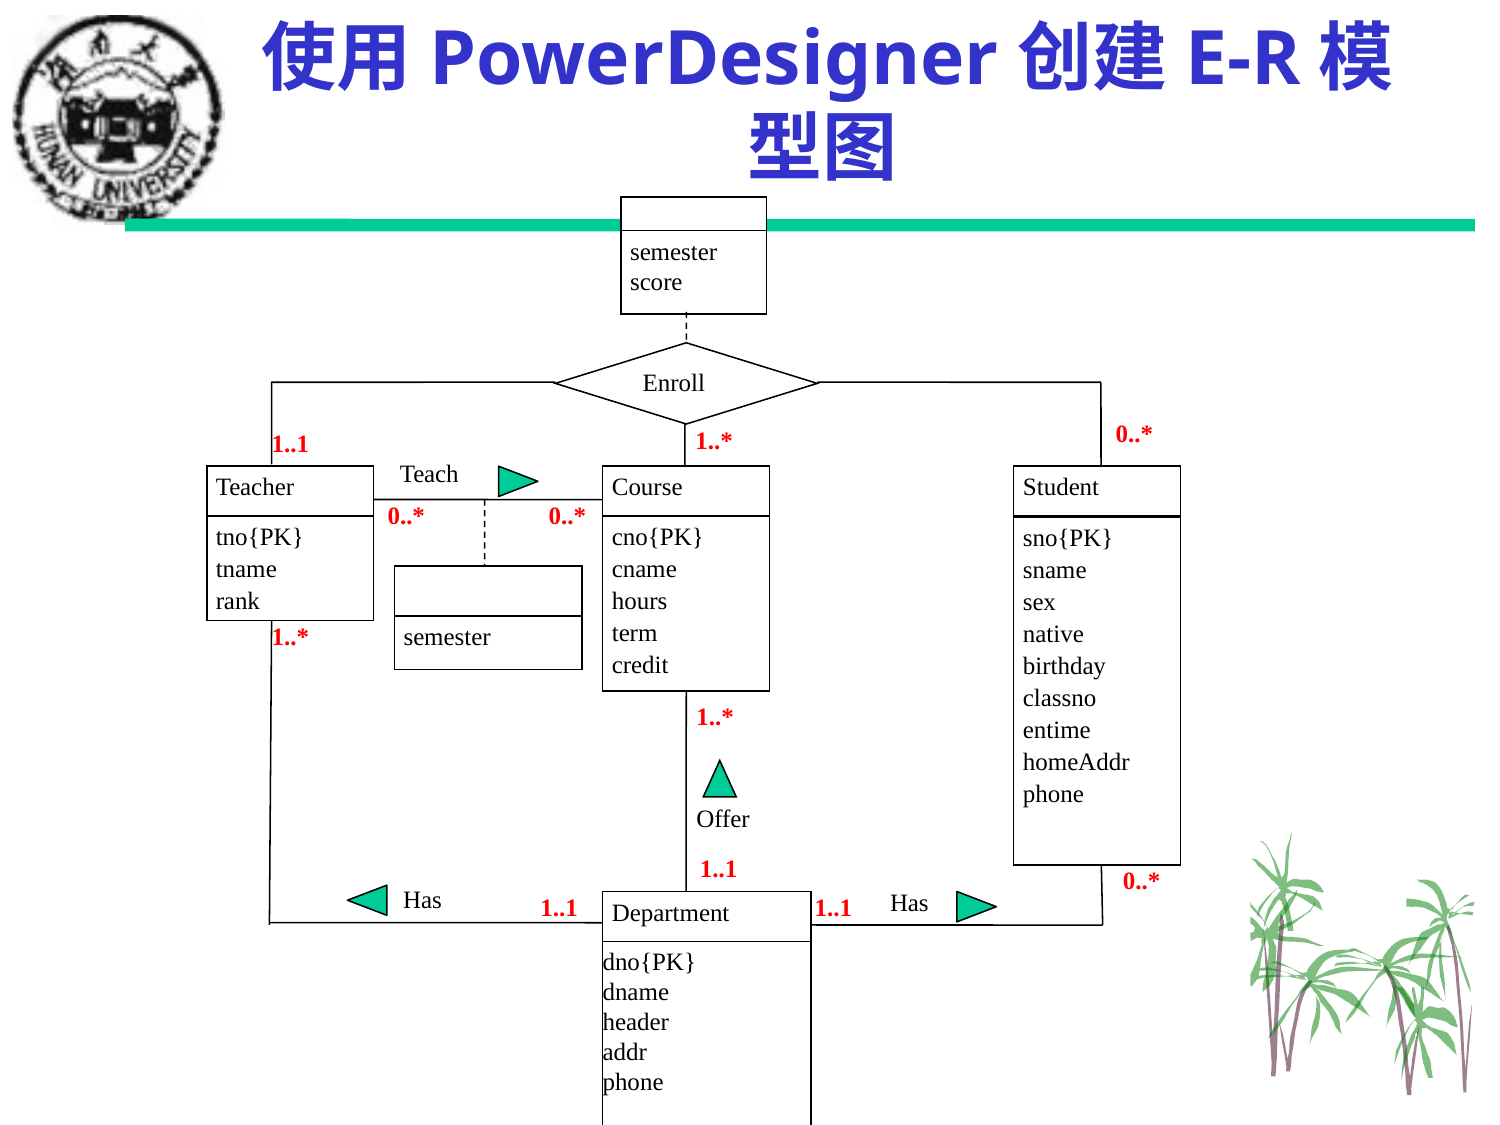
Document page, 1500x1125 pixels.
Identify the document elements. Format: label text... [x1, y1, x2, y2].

picture [12, 15, 225, 225]
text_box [206, 196, 1199, 1125]
text_box 使用PowerDesigner创建E-R模型图 [218, 24, 1438, 175]
